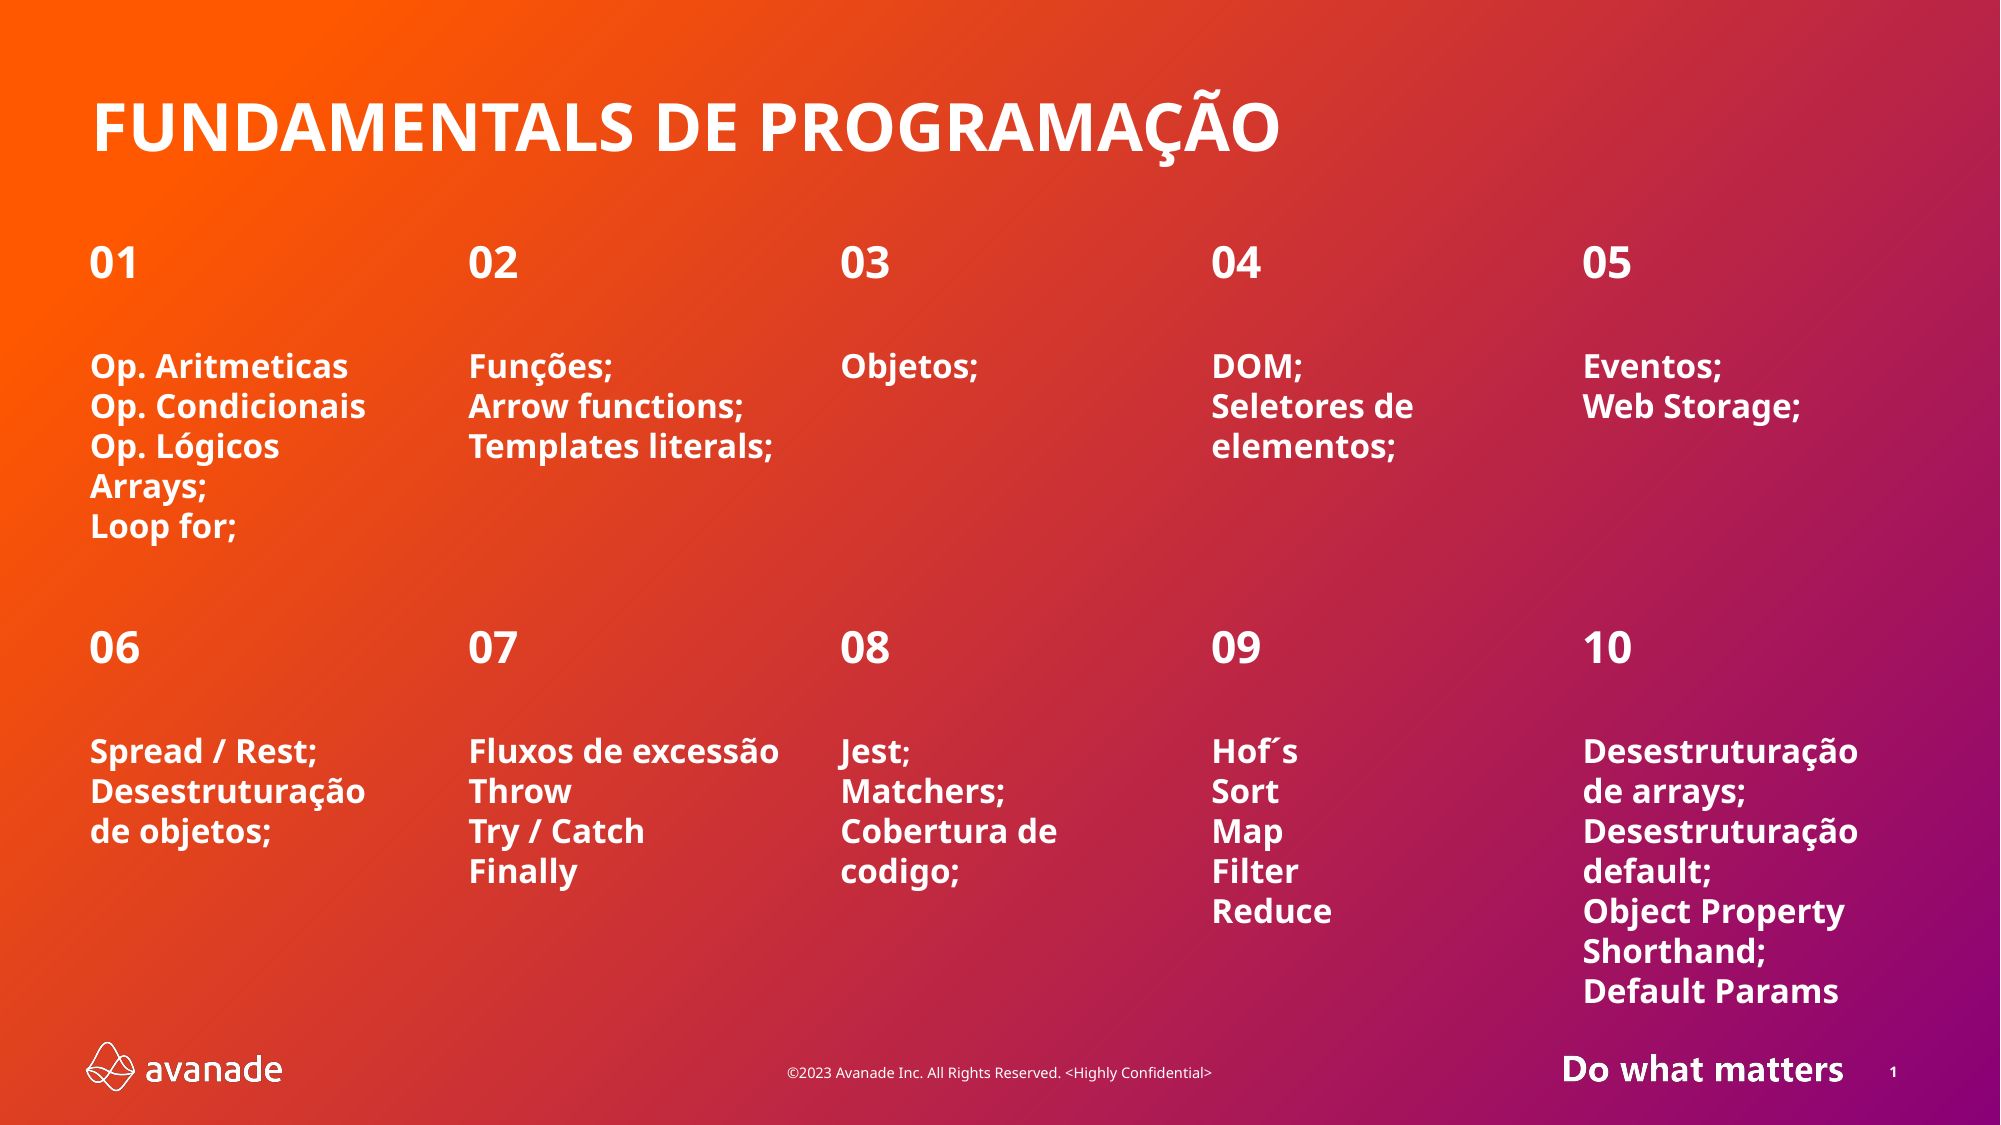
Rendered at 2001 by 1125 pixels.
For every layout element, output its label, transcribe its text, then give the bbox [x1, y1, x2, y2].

list 03 [825, 226, 1171, 307]
list 05 [1567, 226, 1913, 307]
list 06 [75, 612, 422, 692]
list Jest; Matchers; Cobertura de codigo; [825, 723, 1171, 935]
list 01 [75, 226, 422, 307]
list Fluxos de excessão Throw Try / Catch Finally [453, 723, 800, 935]
picture [1564, 1054, 1843, 1082]
list Hof´s Sort Map Filter Reduce [1196, 723, 1542, 935]
list 04 [1196, 226, 1542, 307]
list Spread / Rest; Desestruturação de objetos; [75, 723, 421, 935]
list Op. Aritmeticas Op. Condicionais Op. Lógicos Arrays; Loop for; [75, 337, 422, 550]
list Objetos; [825, 337, 1171, 550]
list 09 [1196, 612, 1542, 692]
picture [65, 1021, 311, 1112]
list 07 [453, 612, 800, 692]
list 02 [453, 226, 800, 307]
list DOM; Seletores de elementos; [1196, 337, 1542, 550]
title FUNDAMENTALS DE PROGRAMAÇÃO [76, 75, 1913, 174]
list Desestruturação de arrays; Desestruturação default; Object Property Shorthand; Default Params [1567, 723, 1913, 935]
list 08 [825, 612, 1171, 692]
list Eventos; Web Storage; [1567, 337, 1913, 550]
list Funções; Arrow functions; Templates literals; [453, 337, 800, 550]
list 10 [1567, 612, 1913, 692]
